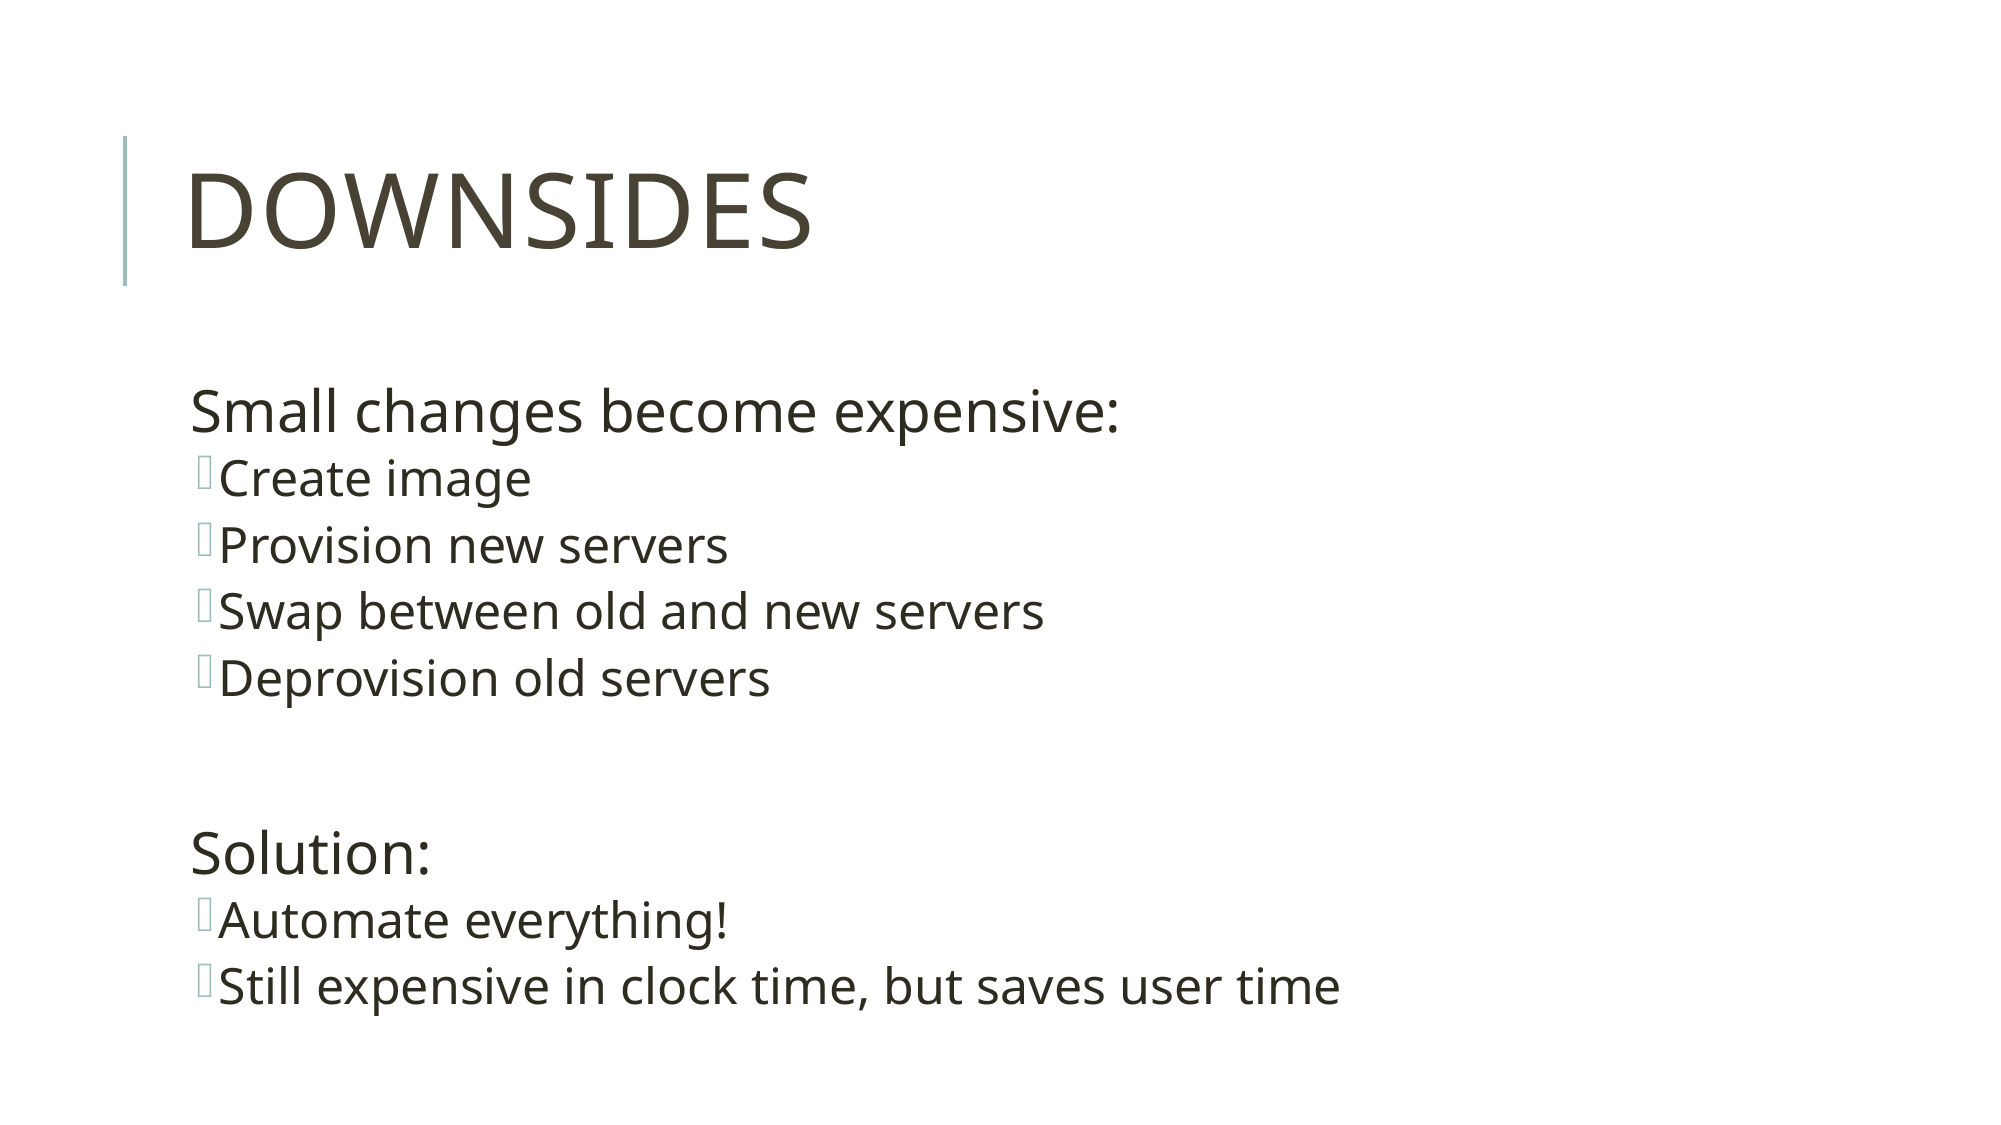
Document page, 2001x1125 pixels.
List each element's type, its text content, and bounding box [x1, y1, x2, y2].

title Downsides [168, 96, 1763, 342]
list Small changes become expensive: Create image Provision new servers Swap between old and new servers Deprovision old servers Solution: Automate everything! Still expensive in clock time, but saves user time [168, 375, 1763, 1035]
